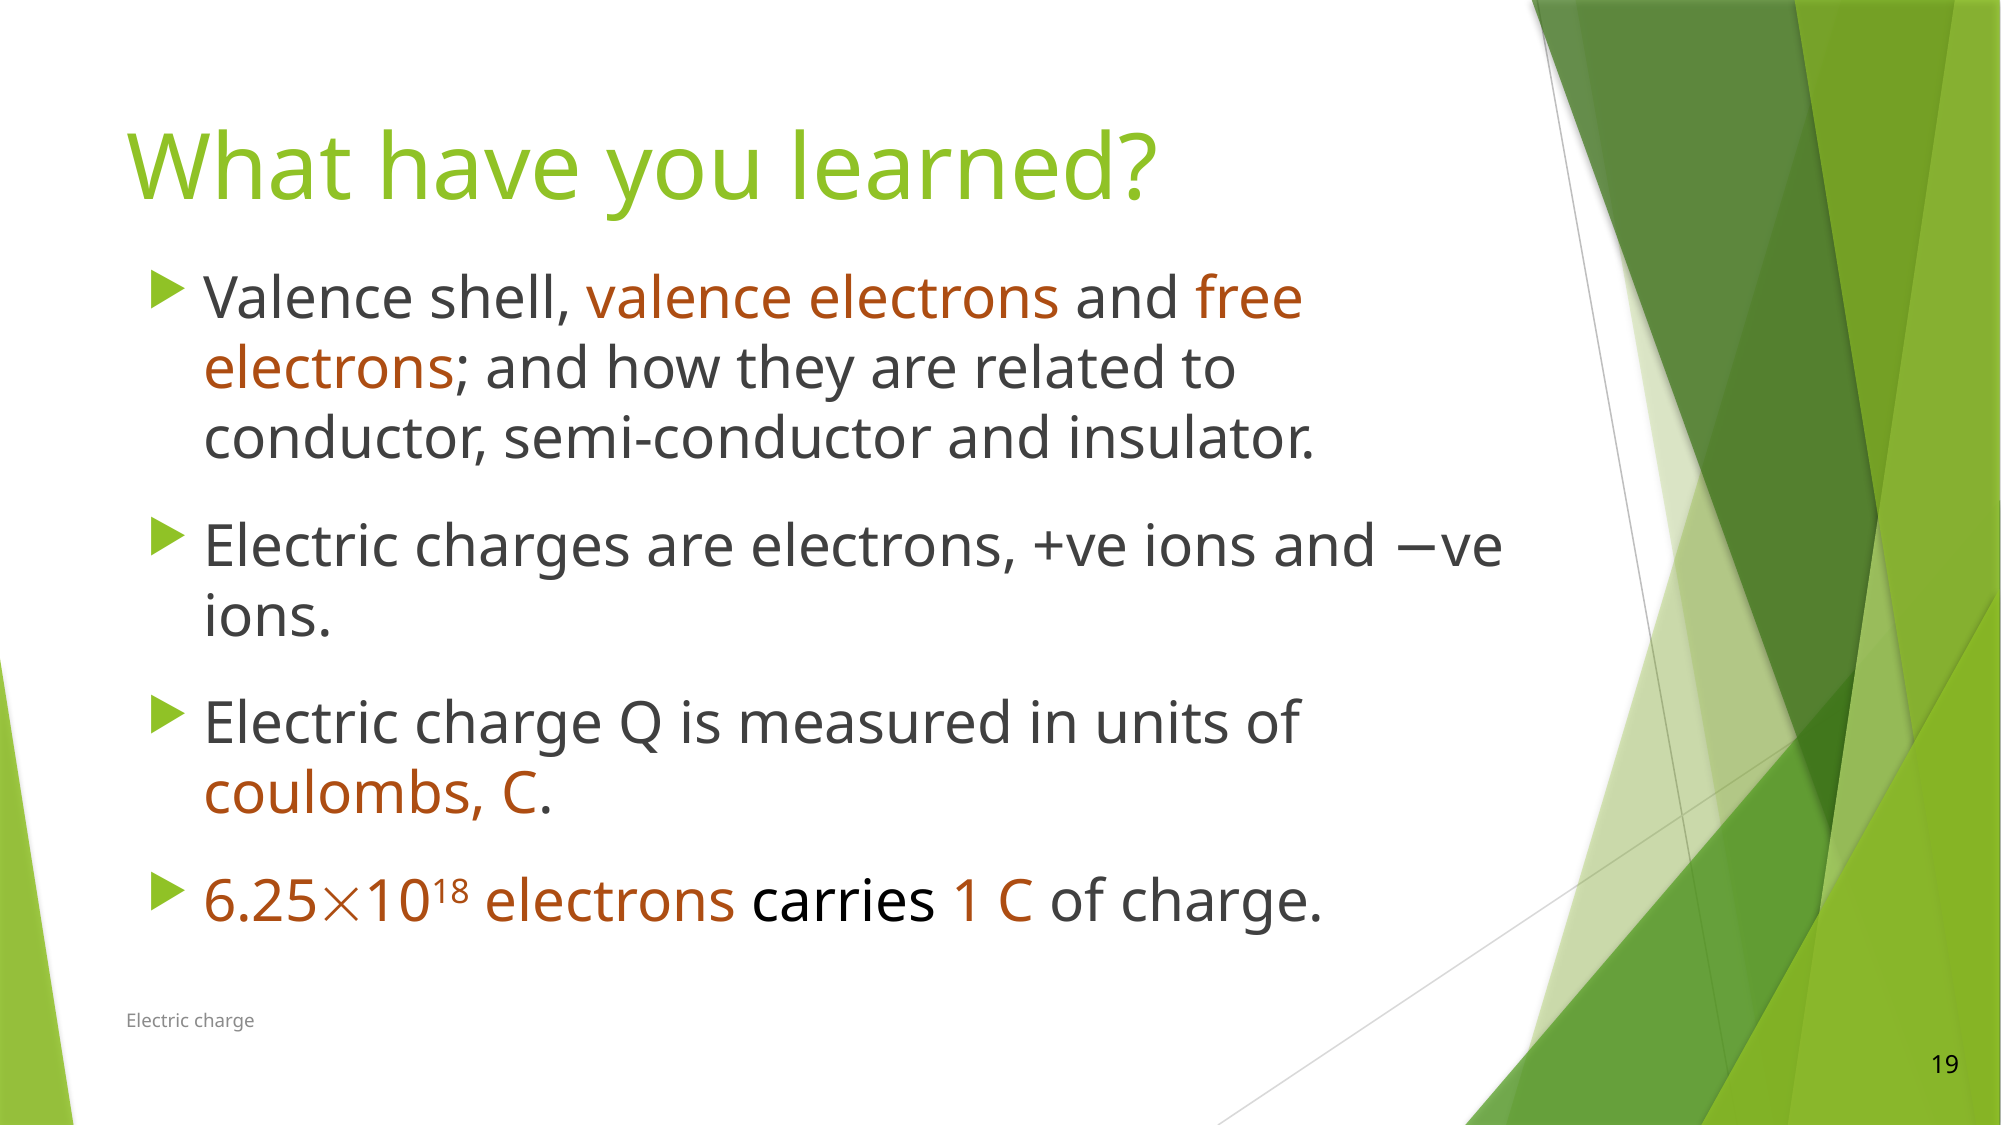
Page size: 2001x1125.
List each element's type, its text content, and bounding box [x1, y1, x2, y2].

footer Electric charge [111, 991, 1145, 1051]
slide_number 19 [1862, 1035, 1975, 1096]
title What have you learned? [111, 99, 1522, 317]
list Valence shell, valence electrons and free electrons; and how they are related to conductor, semi-conductor and insulator. Electric charges are electrons, +ve ions and −ve ions. Electric charge Q is measured in units of coulombs, C. 6.251018 electrons carries 1 C of charge. [131, 252, 1543, 941]
